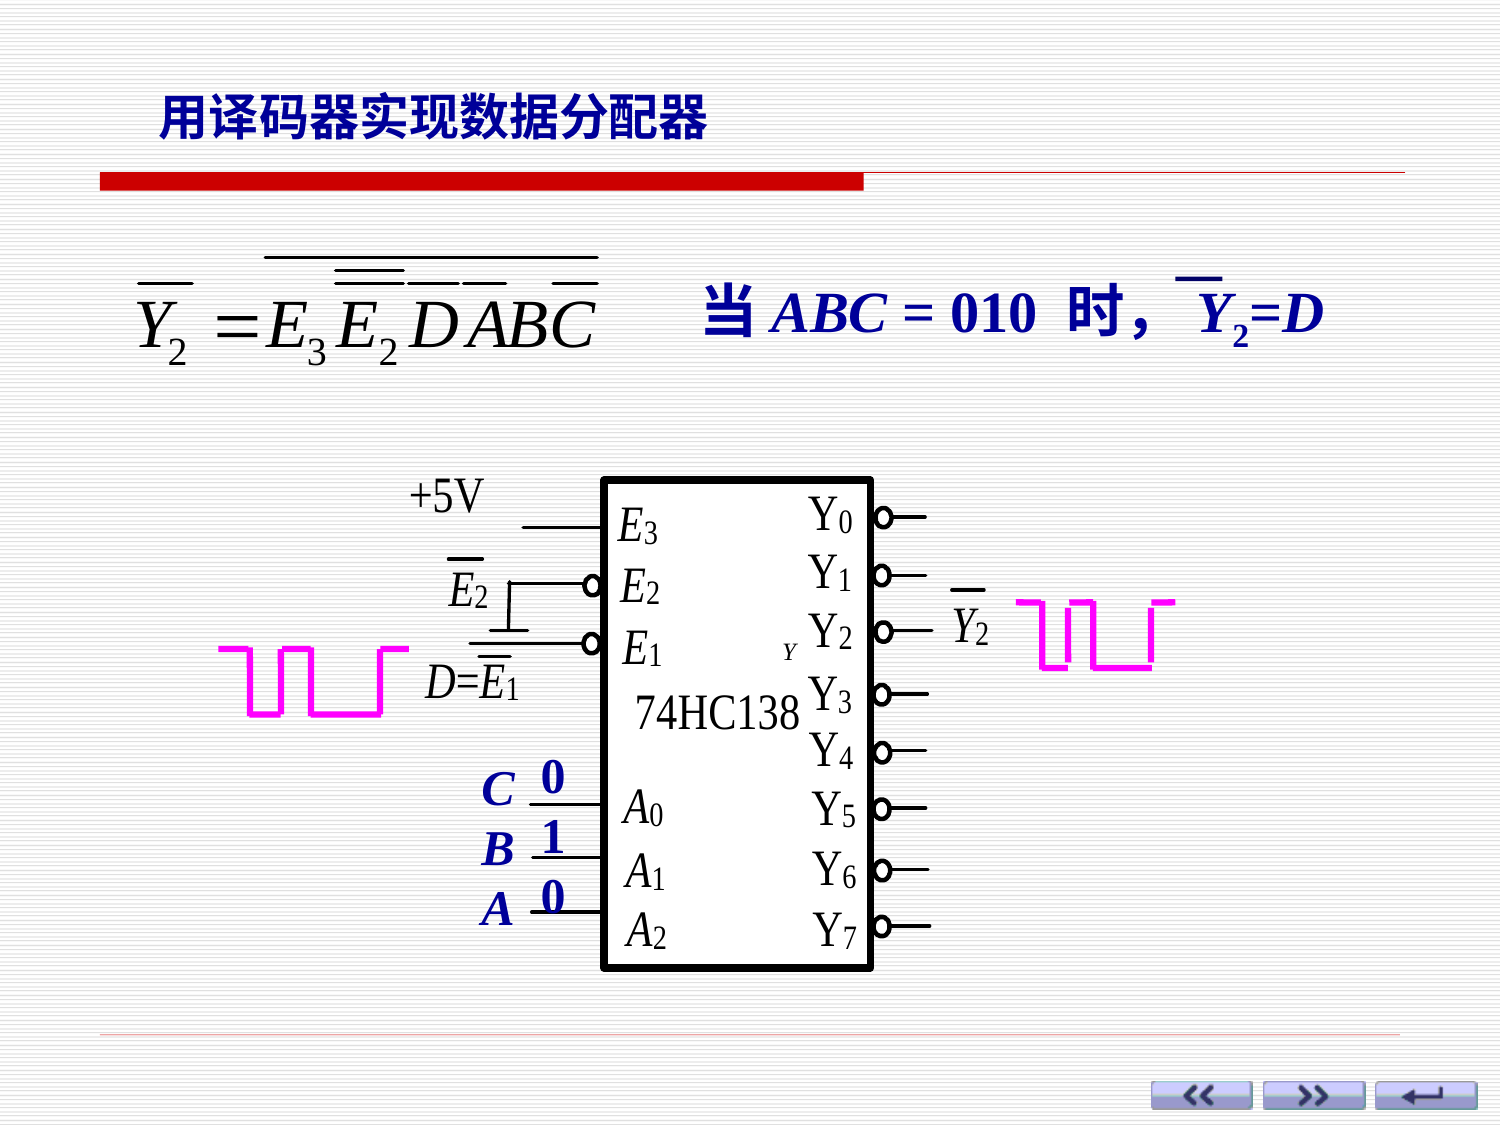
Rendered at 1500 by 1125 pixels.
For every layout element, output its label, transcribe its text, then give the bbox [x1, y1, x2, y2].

text_box 用译码器实现数据分配器 [144, 78, 736, 153]
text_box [218, 647, 393, 717]
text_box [127, 243, 610, 382]
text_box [779, 637, 803, 665]
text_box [702, 267, 1321, 353]
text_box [1025, 600, 1176, 670]
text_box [393, 450, 1025, 1000]
picture [0, 0, 1500, 1125]
